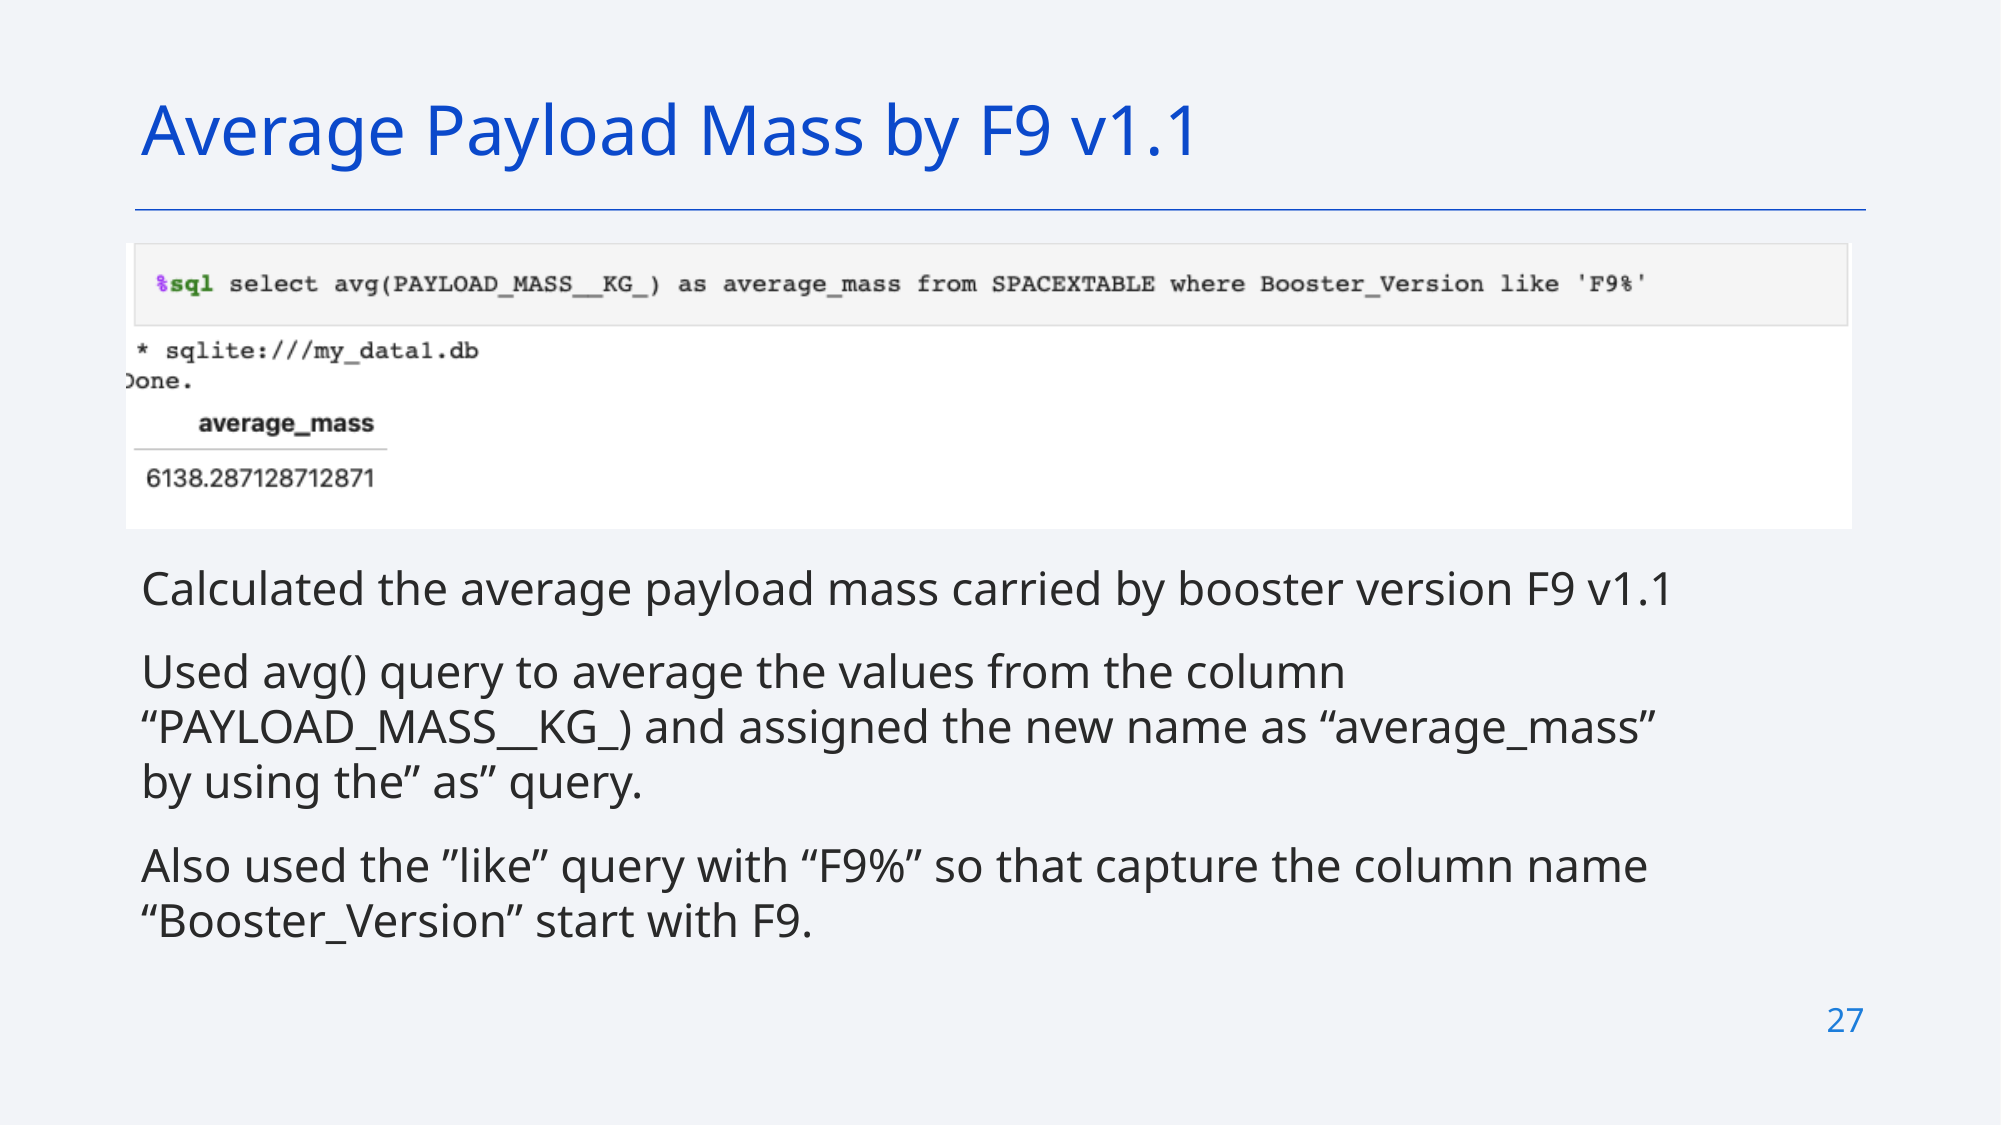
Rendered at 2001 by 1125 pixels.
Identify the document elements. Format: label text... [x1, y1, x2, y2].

list Calculated the average payload mass carried by booster version F9 v1.1 Used avg() query to average the values from the column “PAYLOAD_MASS__KG_) and assigned the new name as “average_mass” by using the” as” query. Also used the ”like” query with “F9%” so that capture the column name “Booster_Version” start with F9. [126, 529, 1725, 1014]
picture [0, 0, 2001, 1125]
text_box Average Payload Mass by F9 v1.1 [126, 88, 1852, 179]
slide_number 27 [1429, 988, 1880, 1055]
